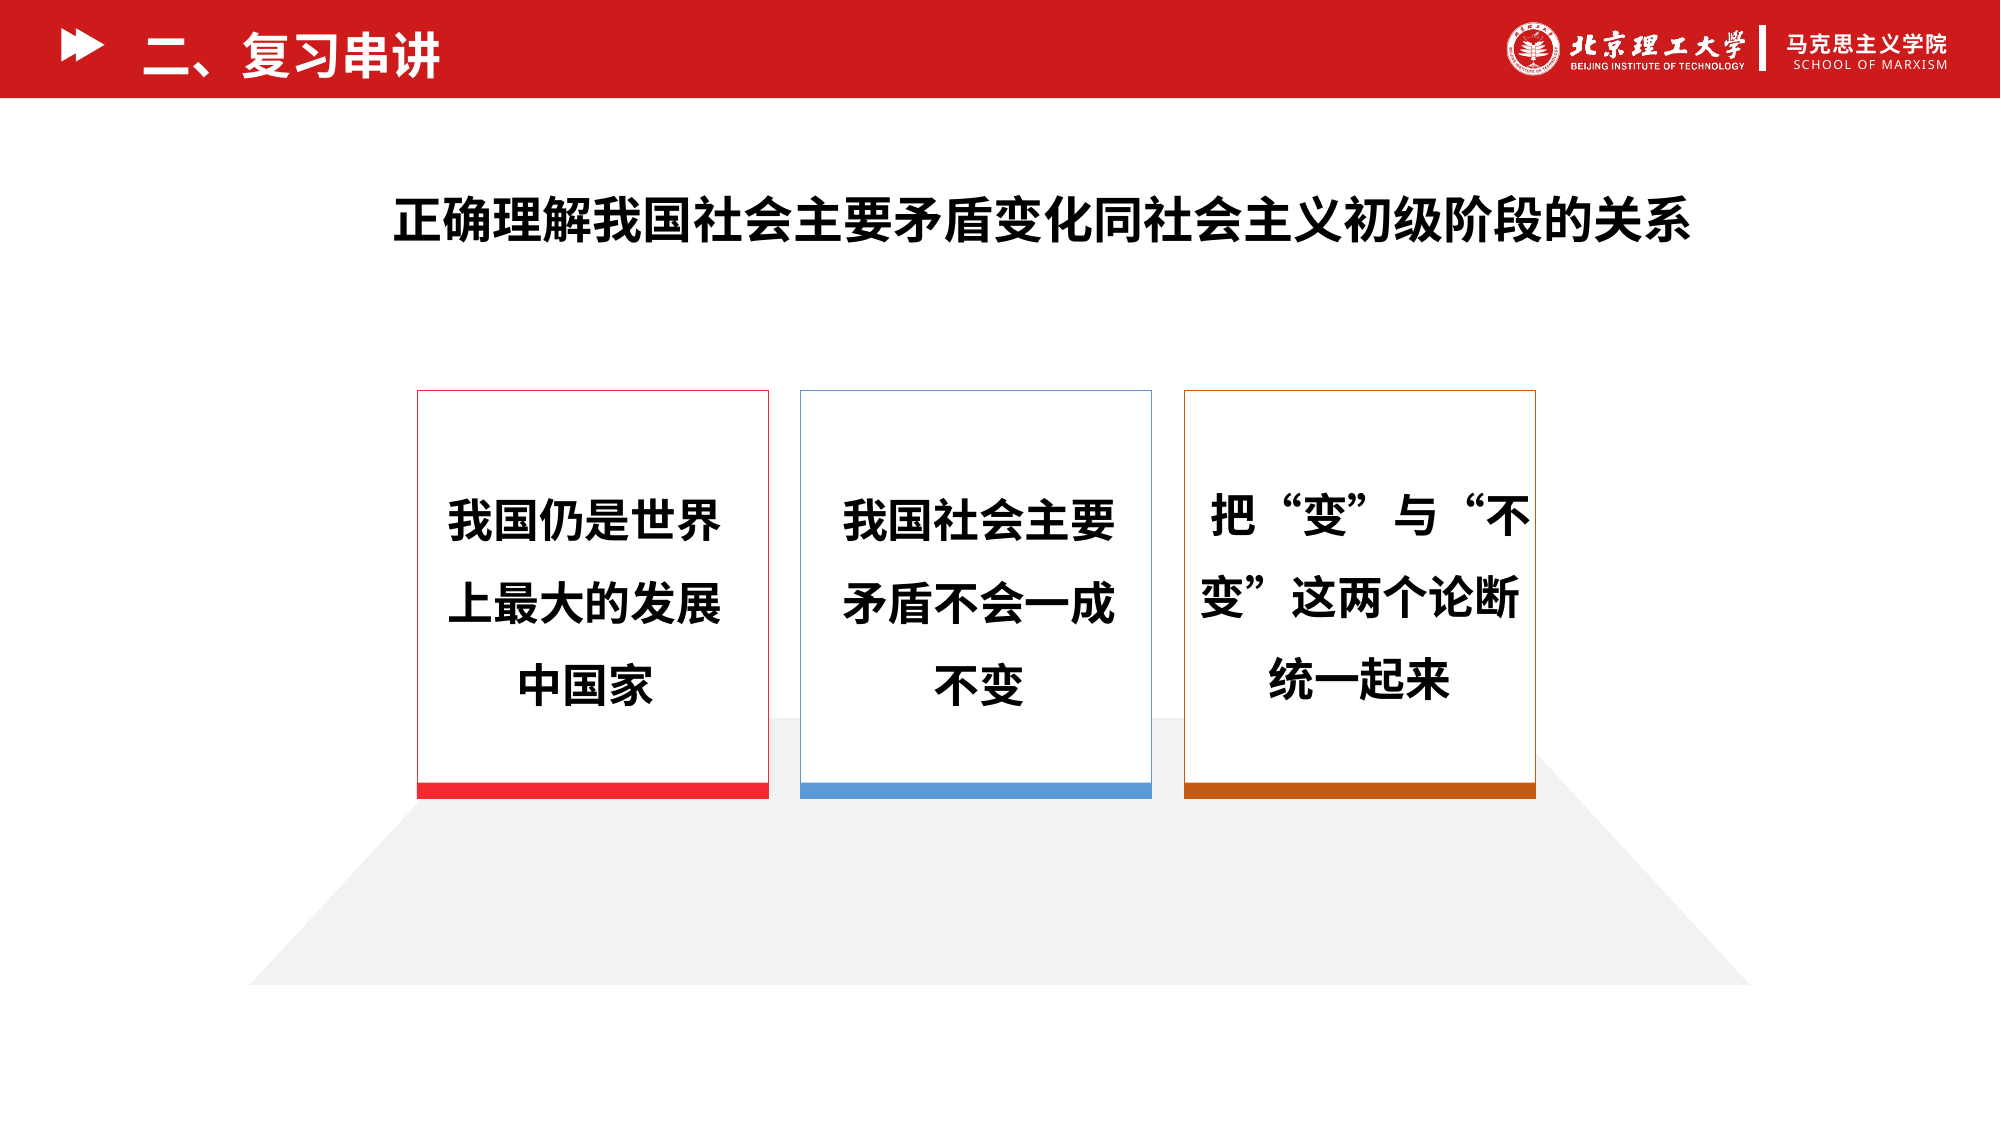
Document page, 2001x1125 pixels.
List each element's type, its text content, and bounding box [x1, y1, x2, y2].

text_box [249, 390, 1750, 985]
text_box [1763, 24, 1961, 80]
text_box [0, 0, 2000, 99]
picture [1491, 9, 1763, 86]
text_box 正确理解我国社会主要矛盾变化同社会主义初级阶段的关系 [353, 150, 1733, 256]
text_box [60, 26, 107, 64]
text_box 二、复习串讲 [126, 0, 1313, 92]
